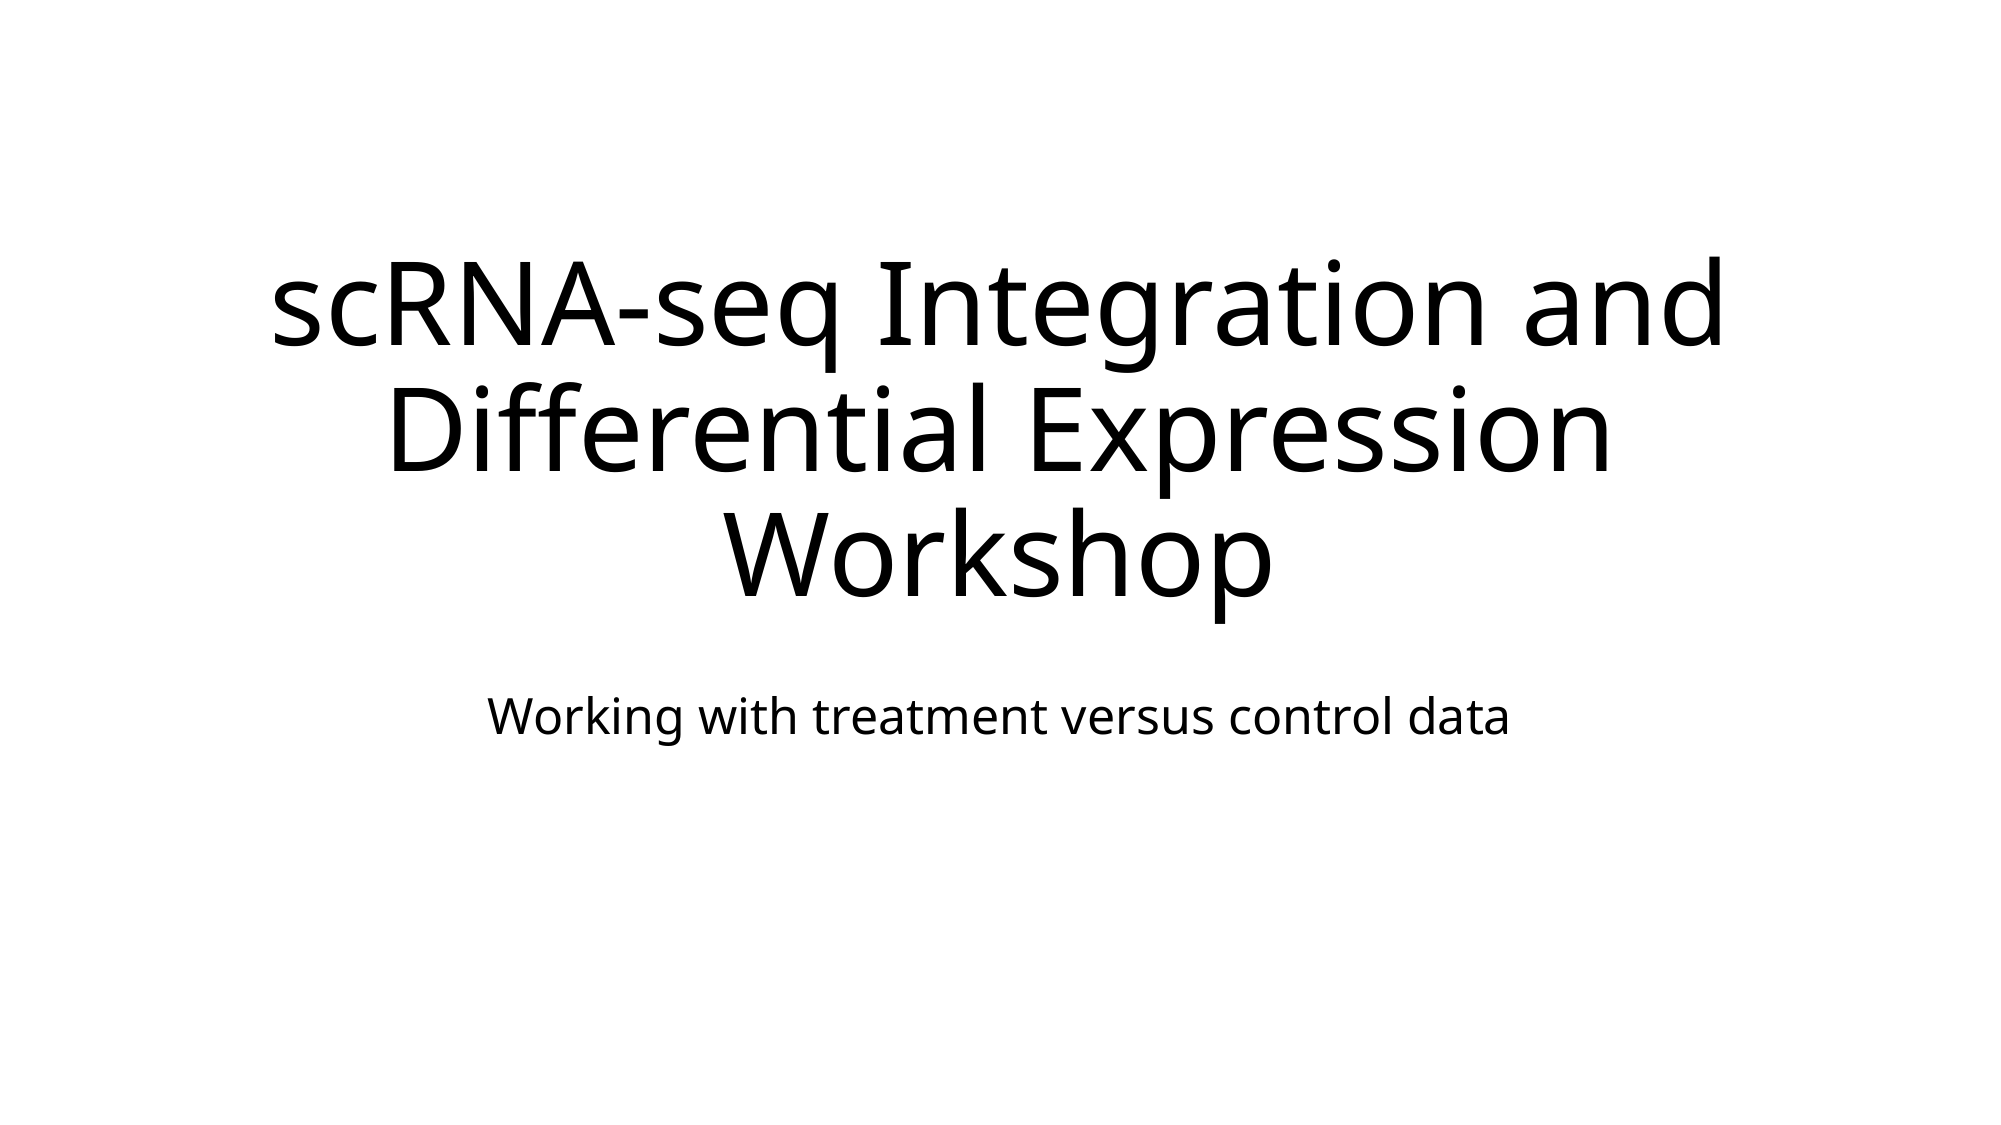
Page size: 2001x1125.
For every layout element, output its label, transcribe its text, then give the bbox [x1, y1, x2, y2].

title scRNA-seq Integration and Differential Expression Workshop [249, 237, 1750, 630]
subtitle Working with treatment versus control data [249, 683, 1750, 785]
